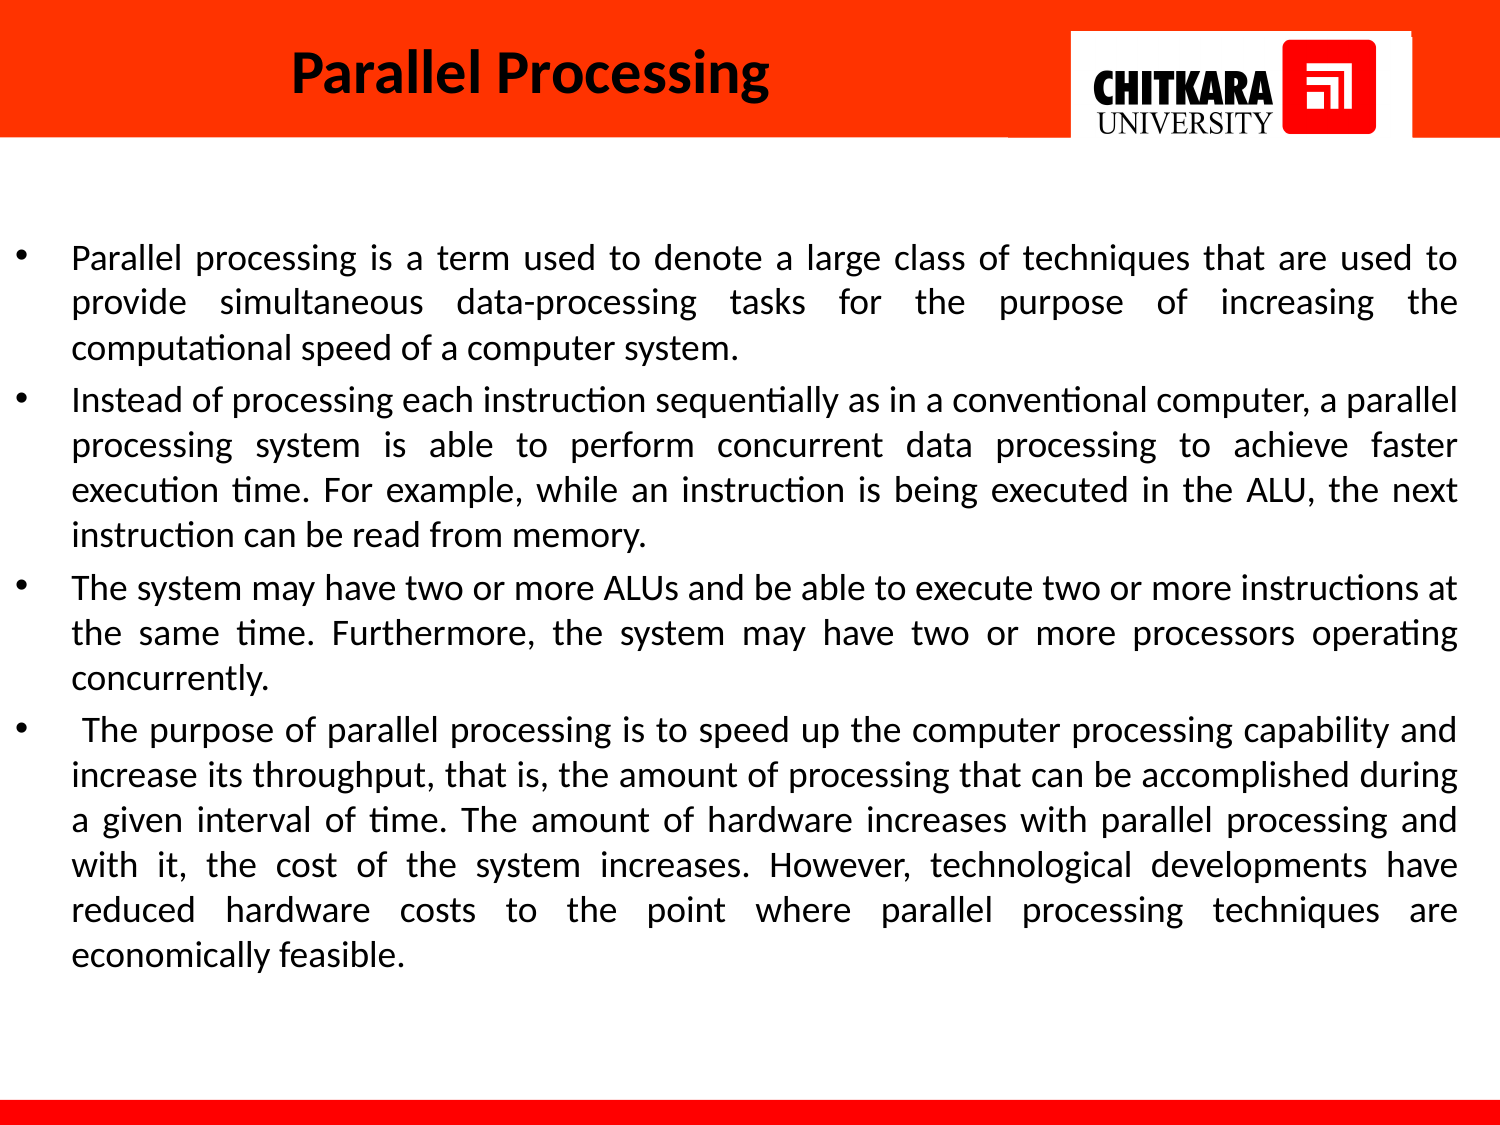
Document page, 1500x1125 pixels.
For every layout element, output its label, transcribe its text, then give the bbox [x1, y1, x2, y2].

picture [1074, 37, 1391, 138]
title Parallel Processing [0, 0, 1063, 138]
list Parallel processing is a term used to denote a large class of techniques that are used to provide simultaneous data-processing tasks for the purpose of increasing the computational speed of a computer system. Instead of processing each instruction sequentially as in a conventional computer, a parallel processing system is able to perform concurrent data processing to achieve faster execution time. For example, while an instruction is being executed in the ALU, the next instruction can be read from memory. The system may have two or more ALUs and be able to execute two or more instructions at the same time. Furthermore, the system may have two or more processors operating concurrently. The purpose of parallel processing is to speed up the computer processing capability and increase its throughput, that is, the amount of processing that can be accomplished during a given interval of time. The amount of hardware increases with parallel processing and with it, the cost of the system increases. However, technological developments have reduced hardware costs to the point where parallel processing techniques are economically feasible. [0, 224, 1476, 1013]
